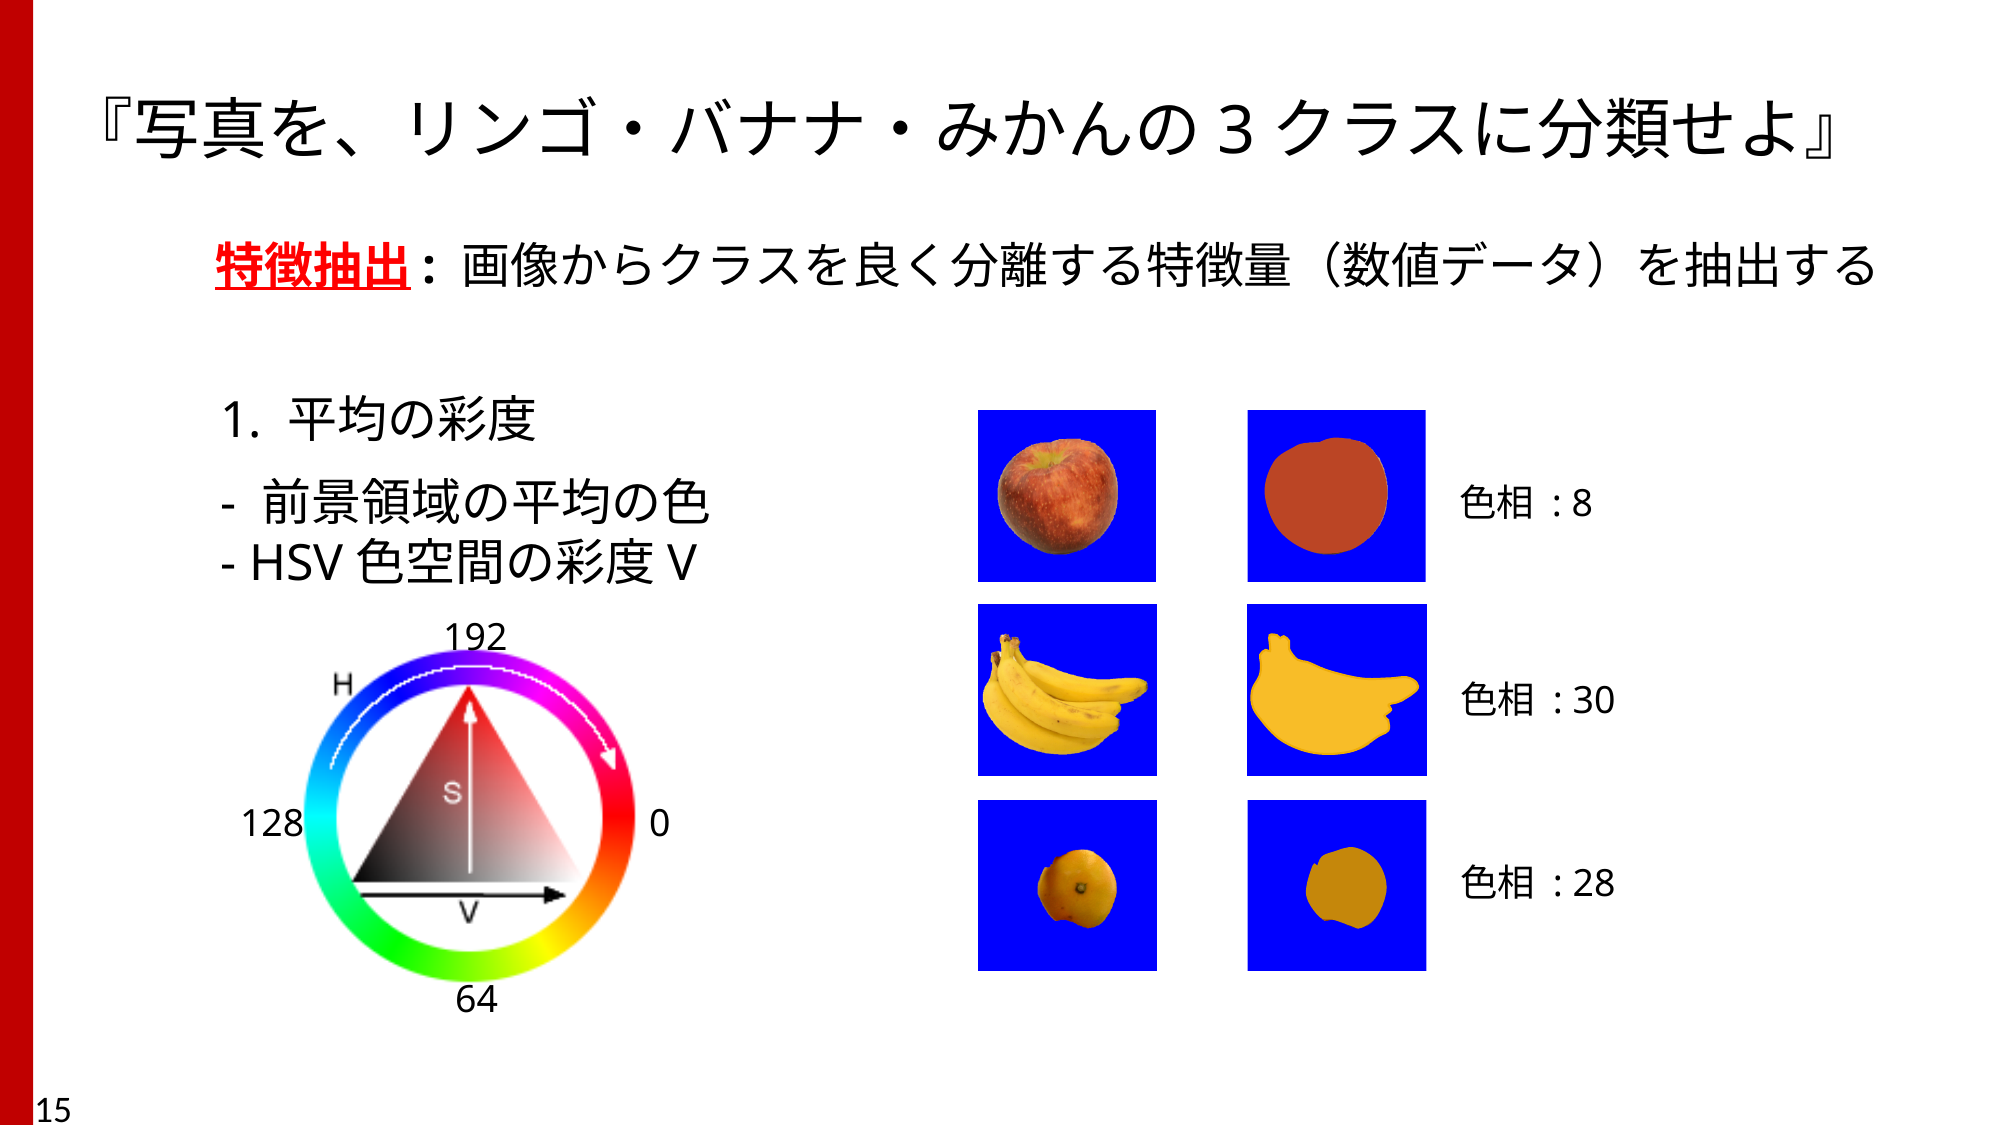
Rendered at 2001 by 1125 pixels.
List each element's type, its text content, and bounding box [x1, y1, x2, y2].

picture [1247, 800, 1427, 971]
picture [1247, 604, 1427, 776]
picture [1247, 410, 1426, 582]
picture [978, 410, 1156, 582]
picture [977, 604, 1157, 776]
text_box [222, 605, 687, 1029]
text_box 色相 : 8 [1444, 471, 1609, 532]
picture [977, 800, 1157, 971]
text_box 『写真を、リンゴ・バナナ・みかんの3クラスに分類せよ』 [28, 79, 1910, 190]
slide_number 15 [19, 1077, 470, 1125]
text_box 特徴抽出: 画像からクラスを良く分離する特徴量（数値データ）を抽出する [200, 226, 1905, 316]
text_box 色相 : 28 [1445, 851, 1631, 912]
text_box 色相 : 30 [1445, 668, 1631, 729]
text_box 1. 平均の彩度 - 前景領域の平均の色 - HSV色空間の彩度V [205, 380, 727, 598]
